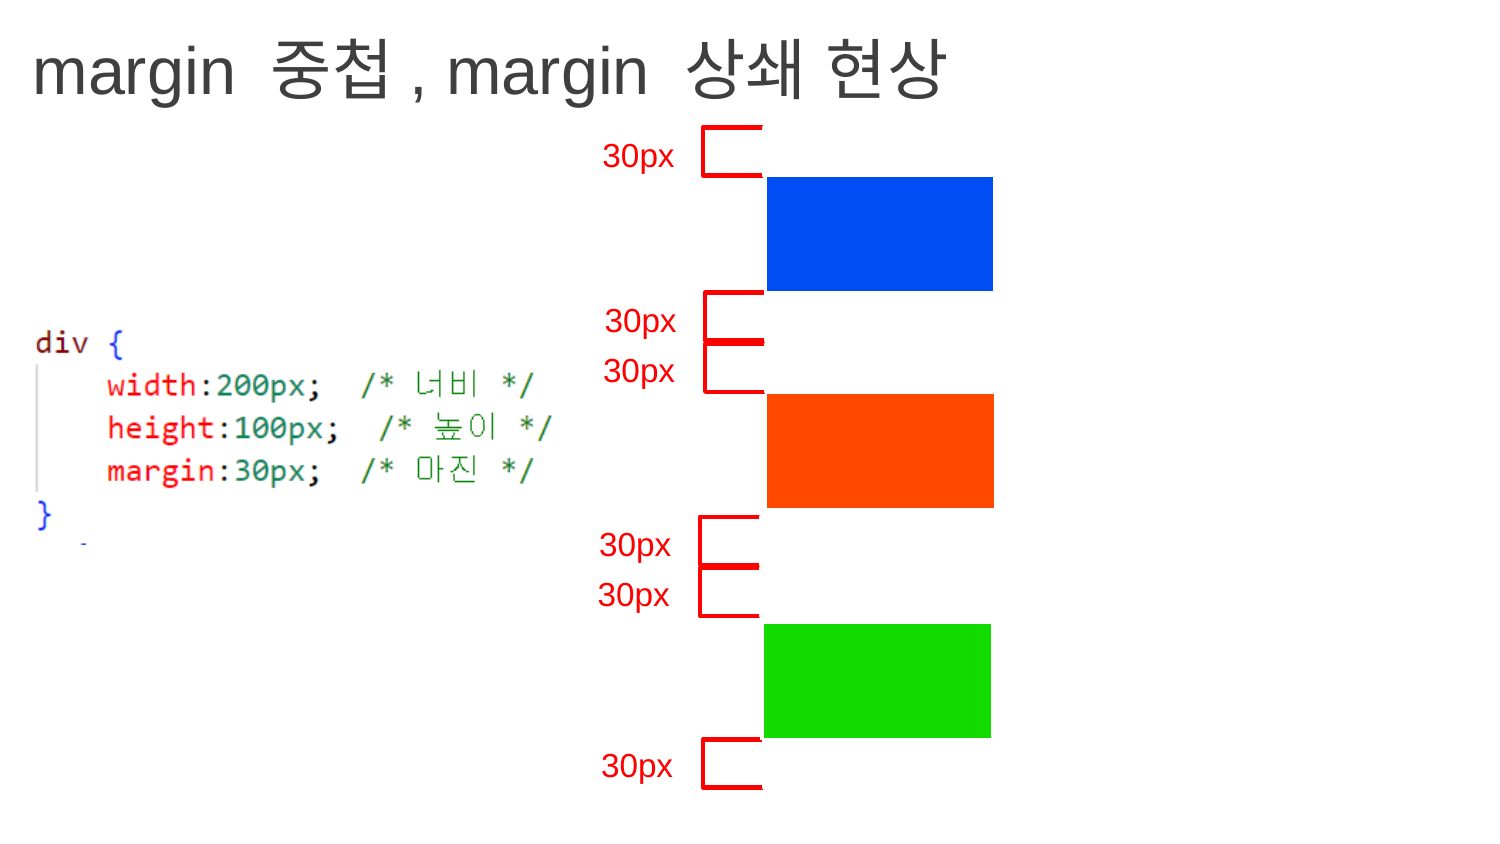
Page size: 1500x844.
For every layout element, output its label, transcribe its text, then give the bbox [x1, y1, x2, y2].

text_box 30px [571, 565, 695, 621]
picture [765, 391, 995, 510]
picture [16, 319, 570, 546]
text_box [699, 516, 774, 566]
text_box 30px [576, 126, 701, 182]
text_box 30px [573, 515, 698, 565]
picture [760, 619, 992, 740]
text_box 30px [576, 341, 701, 397]
text_box 30px [578, 291, 703, 341]
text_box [702, 127, 778, 176]
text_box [702, 739, 778, 788]
picture [763, 175, 994, 292]
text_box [699, 567, 774, 617]
list margin 중첩, margin 상쇄 현상 [17, 20, 1471, 115]
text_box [704, 343, 780, 393]
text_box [704, 292, 780, 341]
text_box 30px [574, 737, 700, 792]
